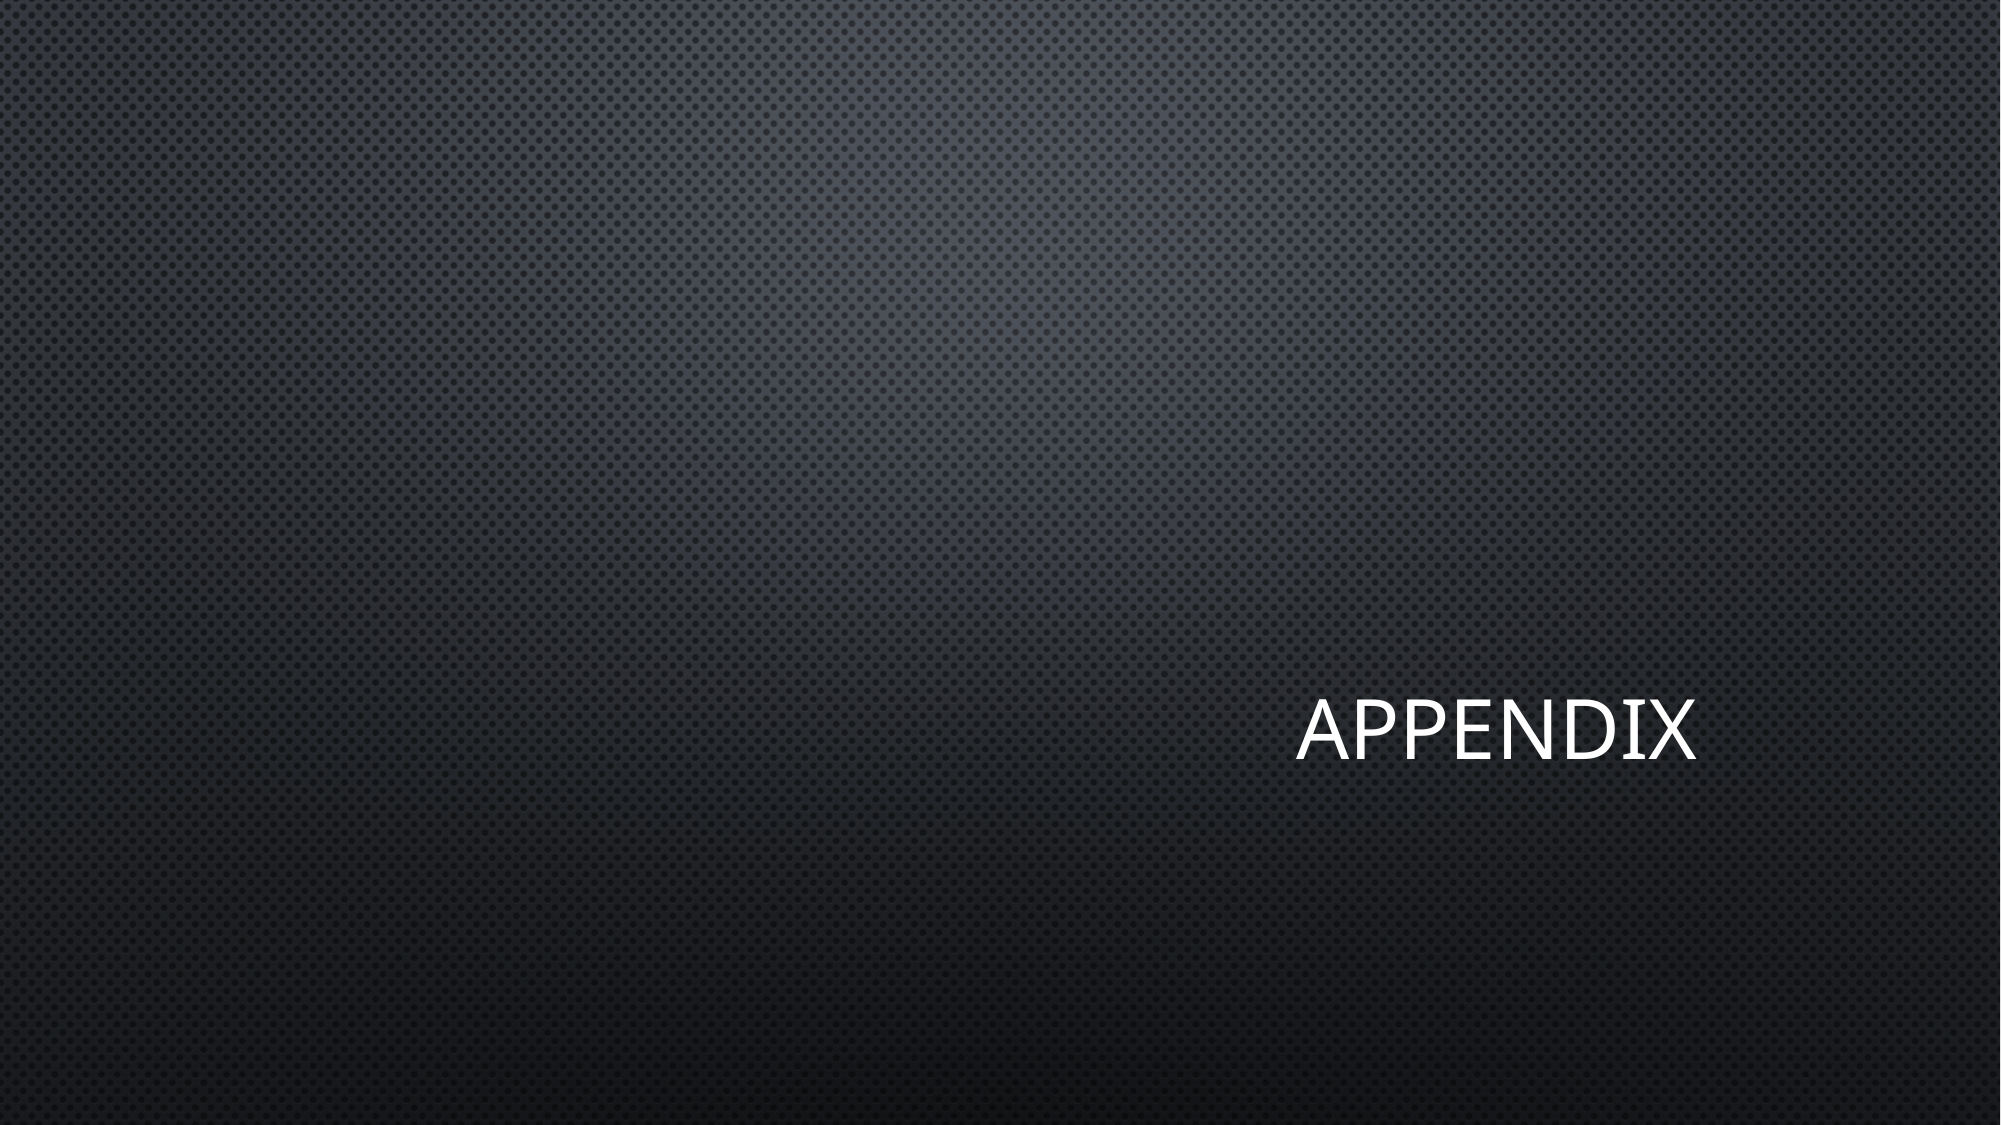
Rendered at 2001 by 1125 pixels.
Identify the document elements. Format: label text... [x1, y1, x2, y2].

title Appendix [287, 542, 1713, 784]
